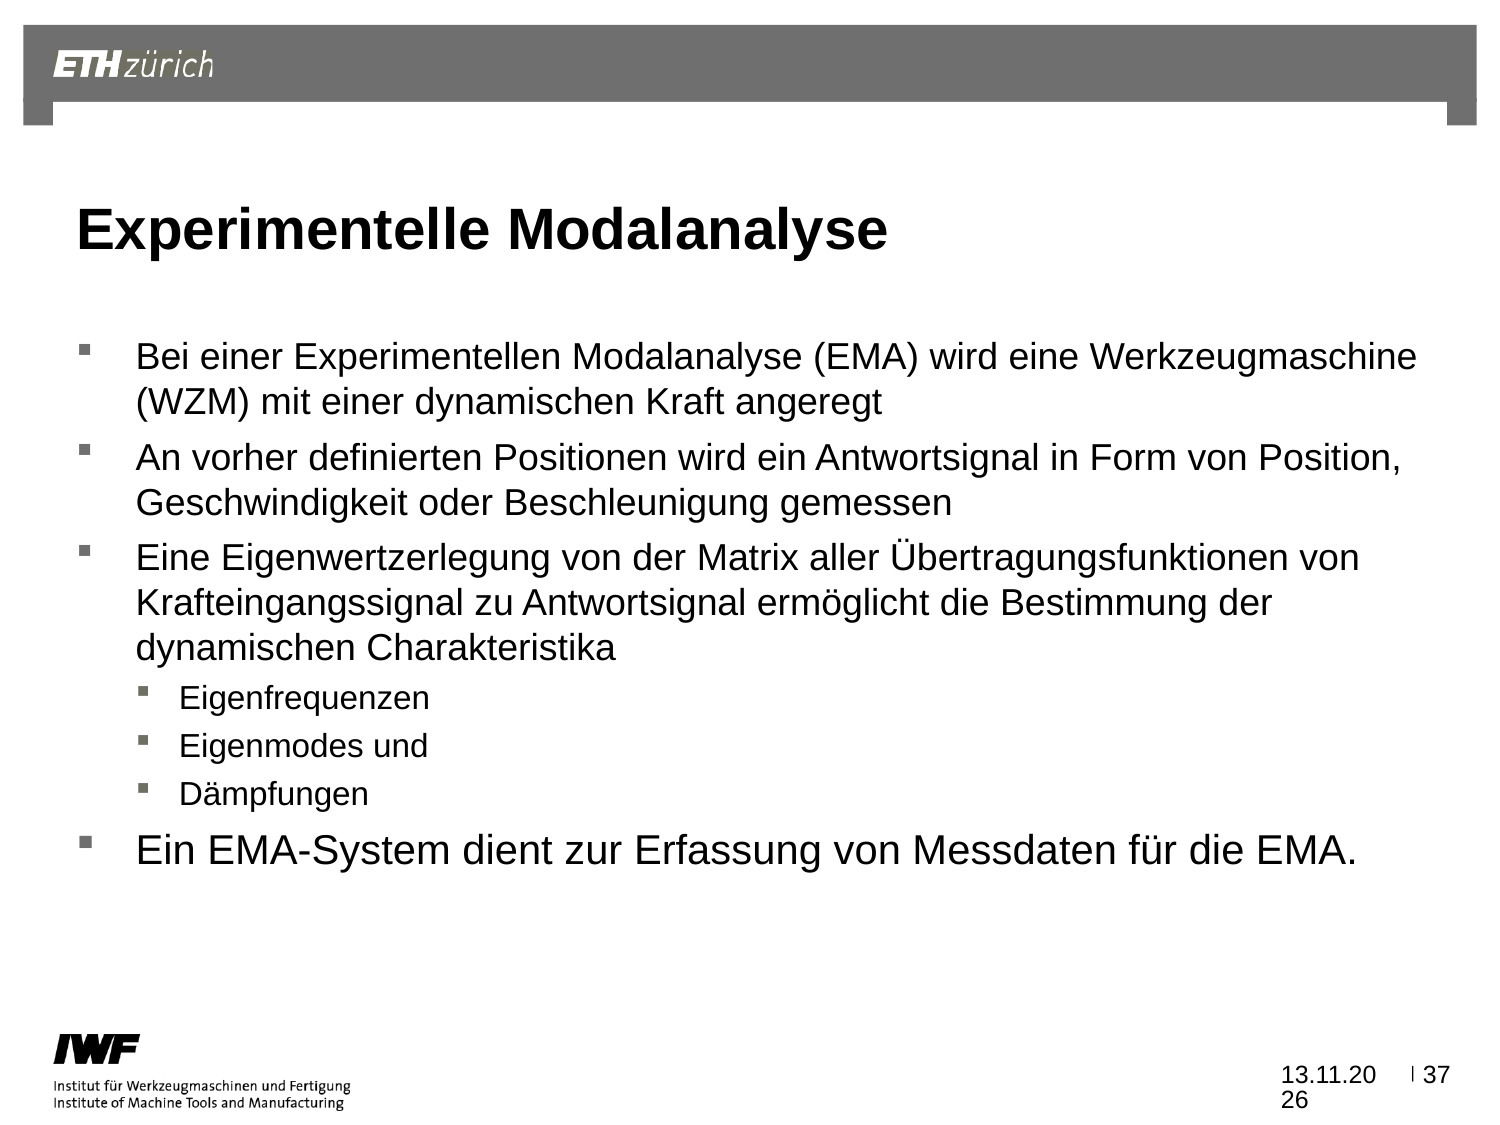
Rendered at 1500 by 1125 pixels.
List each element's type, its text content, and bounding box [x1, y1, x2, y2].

slide_number 37 [1415, 1034, 1459, 1112]
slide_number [1280, 1034, 1382, 1112]
picture [53, 1034, 352, 1111]
title Experimentelle Modalanalyse [53, 101, 1447, 262]
list Bei einer Experimentellen Modalanalyse (EMA) wird eine Werkzeugmaschine (WZM) mit einer dynamischen Kraft angeregt An vorher definierten Positionen wird ein Antwortsignal in Form von Position, Geschwindigkeit oder Beschleunigung gemessen Eine Eigenwertzerlegung von der Matrix aller Übertragungsfunktionen von Krafteingangssignal zu Antwortsignal ermöglicht die Bestimmung der dynamischen Charakteristika Eigenfrequenzen Eigenmodes und Dämpfungen Ein EMA-System dient zur Erfassung von Messdaten für die EMA. [53, 332, 1447, 1023]
